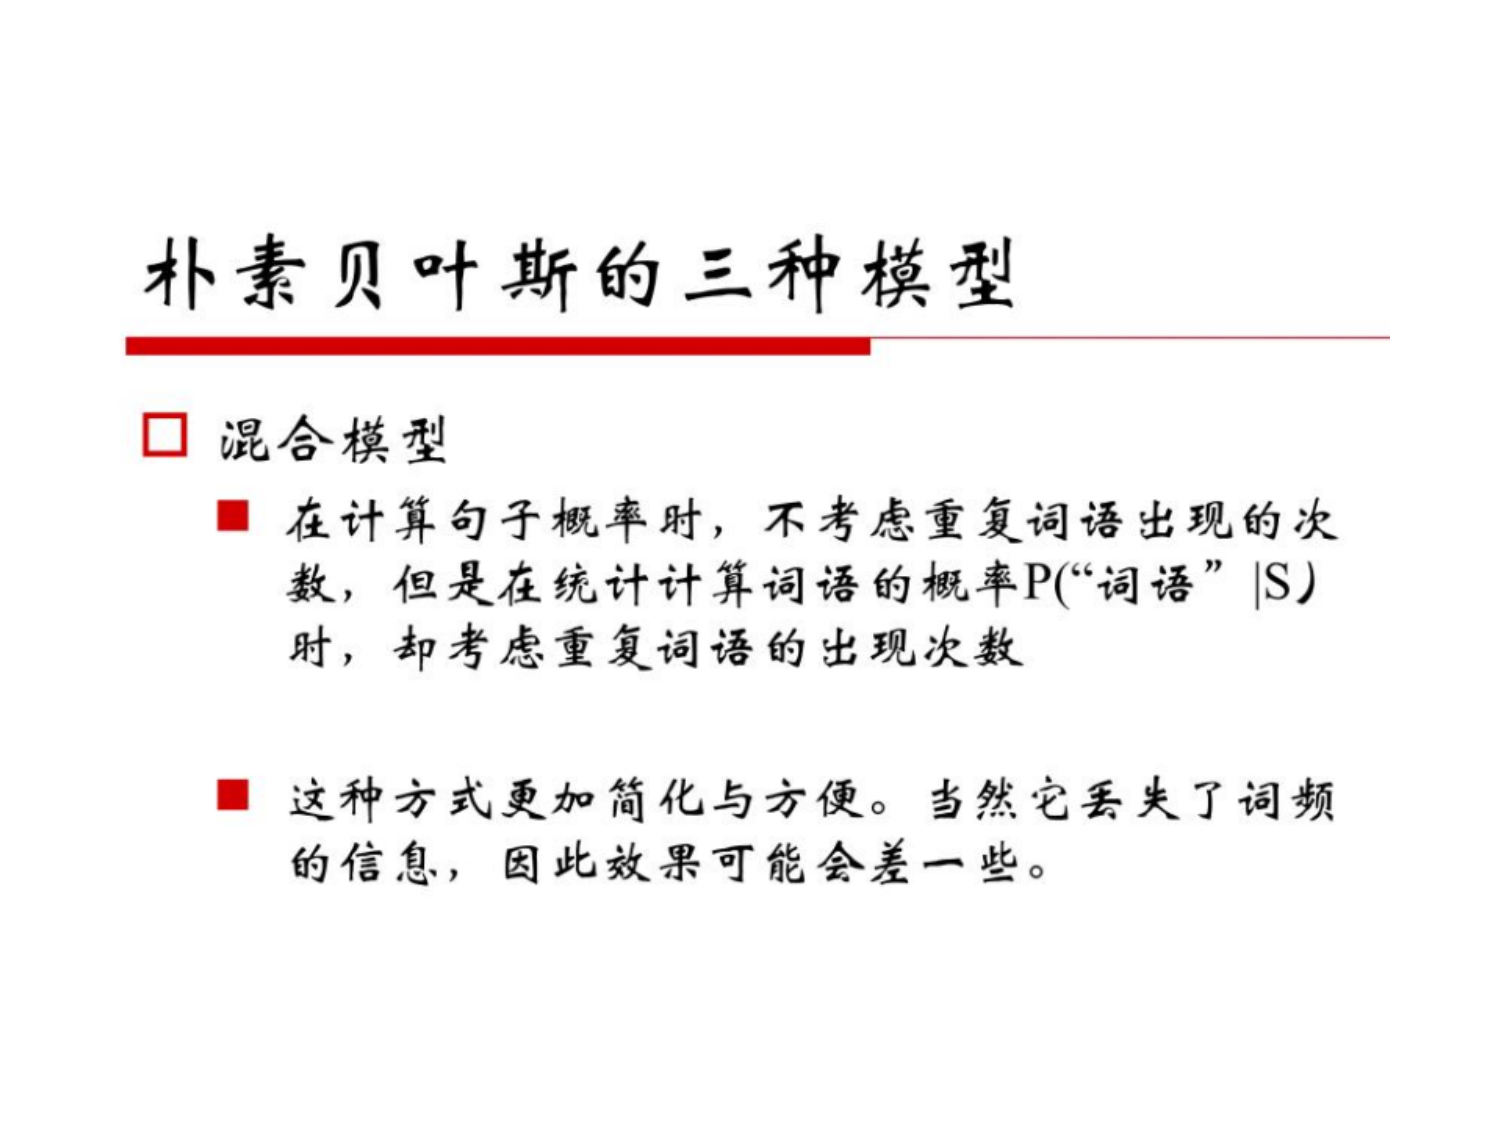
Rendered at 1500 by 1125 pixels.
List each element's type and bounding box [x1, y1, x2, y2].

picture [110, 223, 1390, 902]
